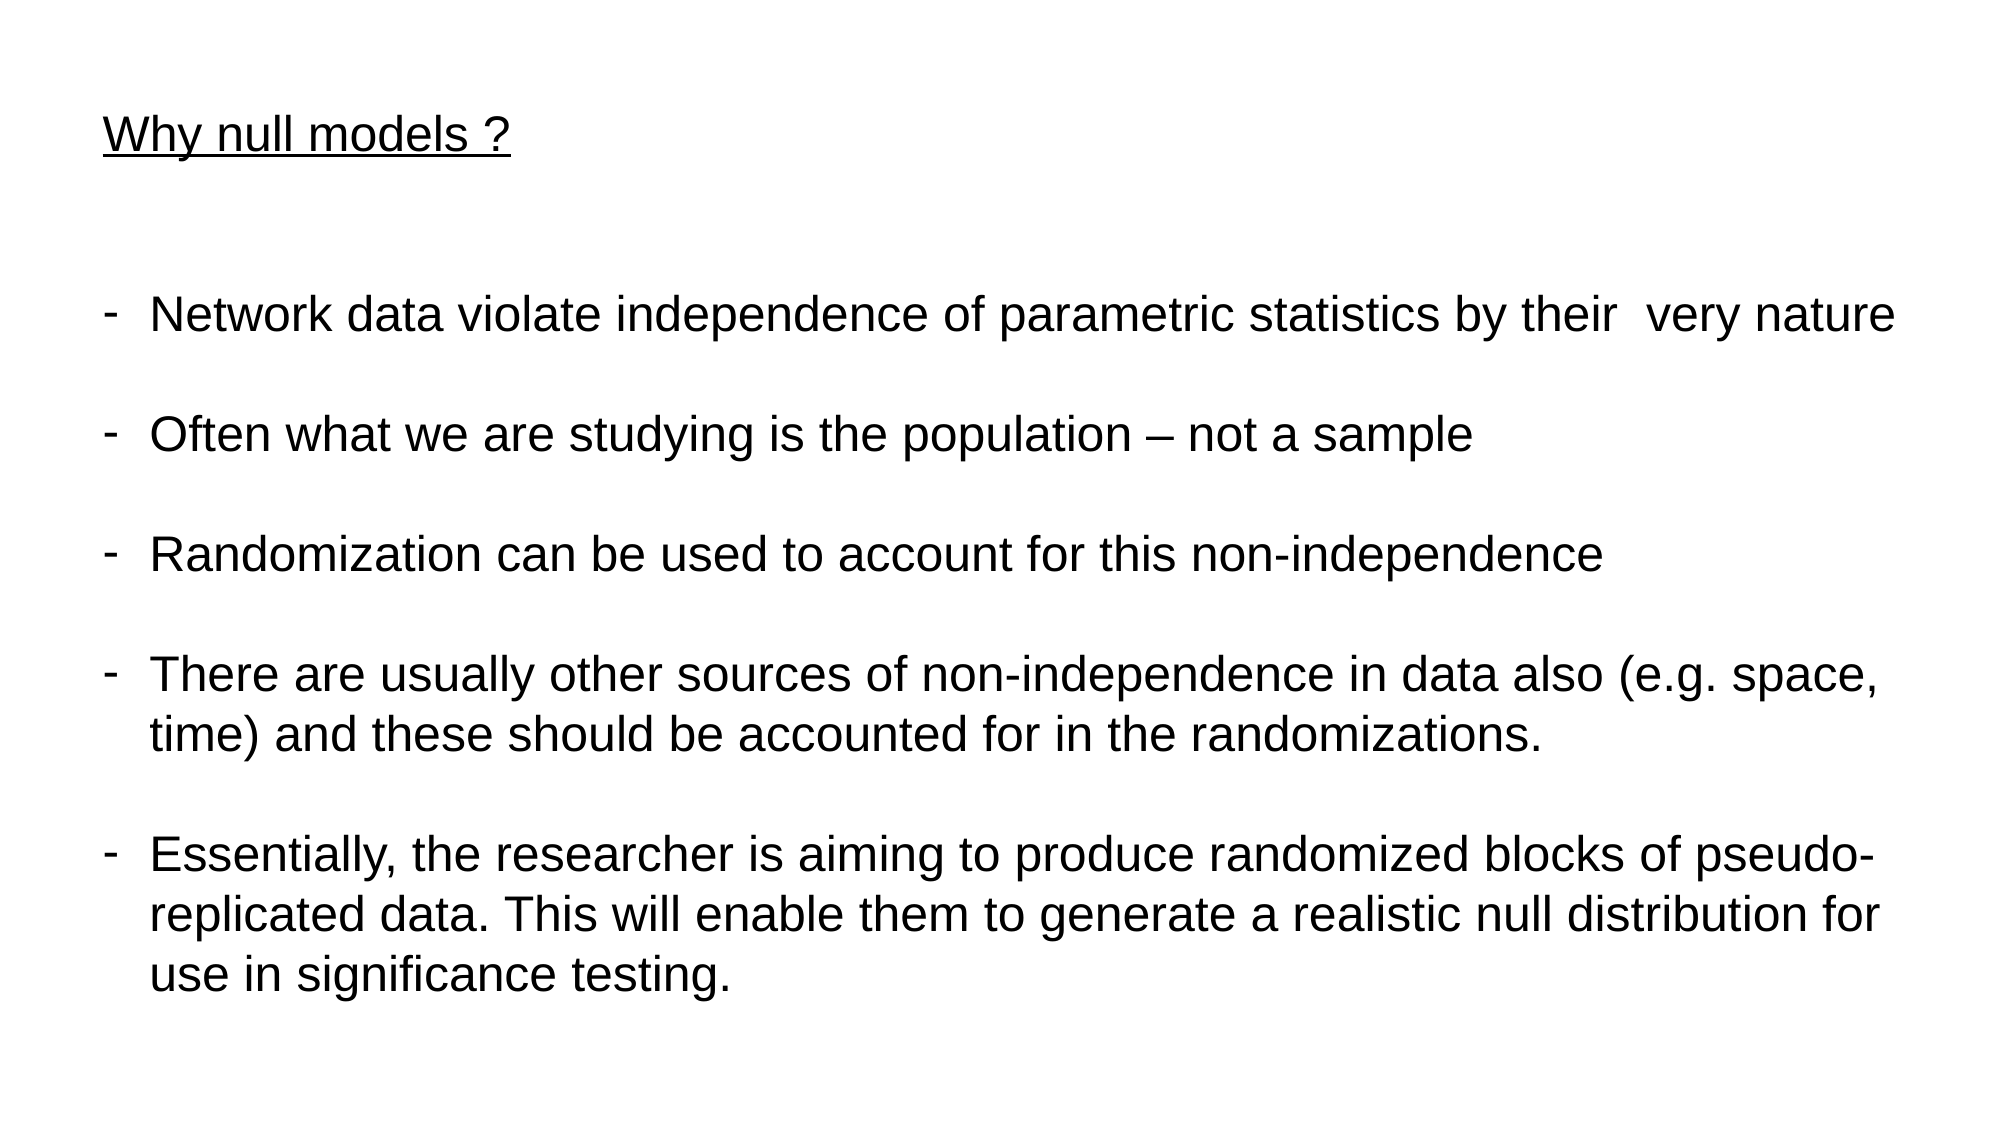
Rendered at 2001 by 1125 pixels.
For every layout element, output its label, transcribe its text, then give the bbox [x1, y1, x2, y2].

text_box Why null models ? Network data violate independence of parametric statistics by their very nature Often what we are studying is the population – not a sample Randomization can be used to account for this non-independence There are usually other sources of non-independence in data also (e.g. space, time) and these should be accounted for in the randomizations. Essentially, the researcher is aiming to produce randomized blocks of pseudo-replicated data. This will enable them to generate a realistic null distribution for use in significance testing. [87, 75, 1925, 1088]
